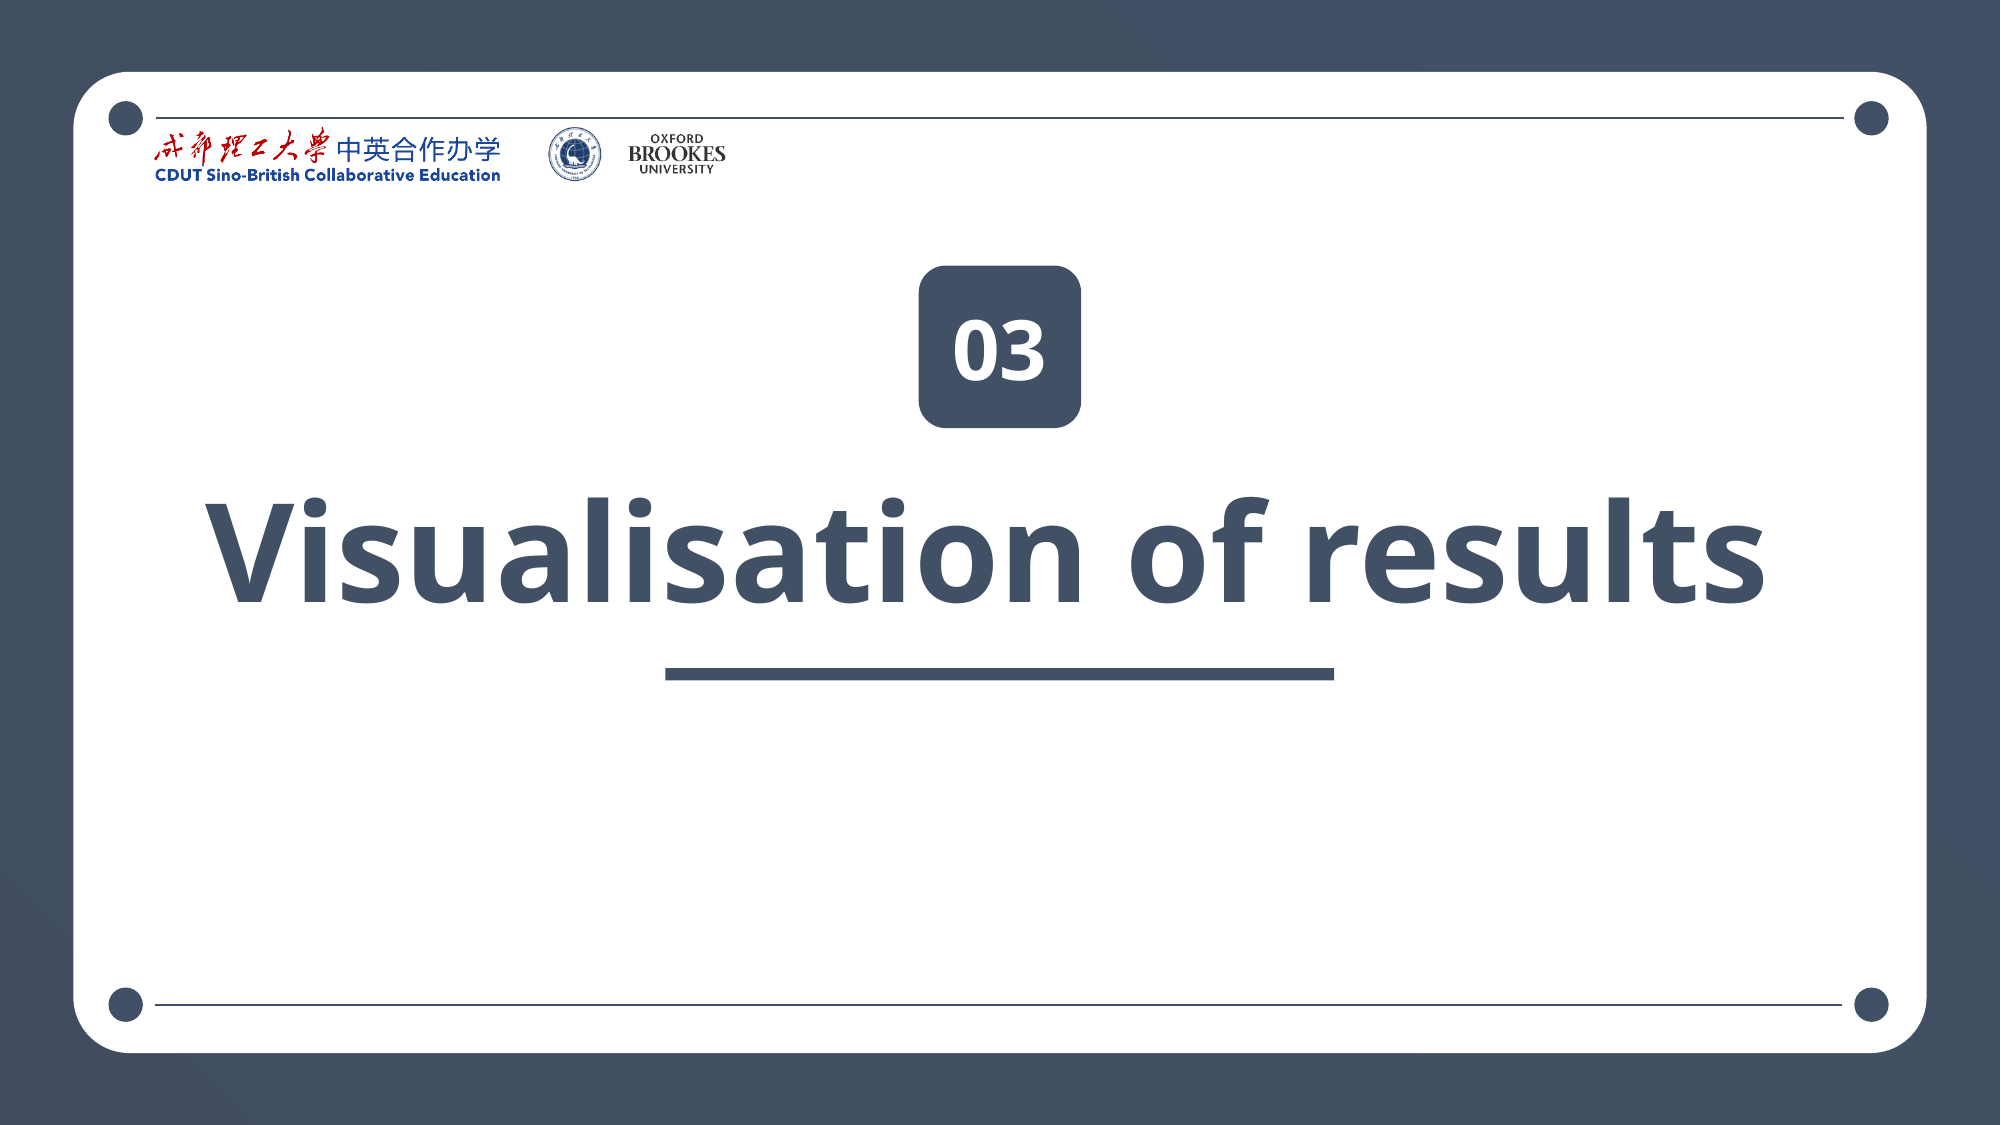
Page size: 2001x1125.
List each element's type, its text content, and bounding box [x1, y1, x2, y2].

text_box [107, 986, 144, 1023]
text_box [1853, 100, 1890, 137]
text_box [664, 667, 1335, 682]
text_box Visualisation of results [108, 457, 1867, 638]
picture [154, 125, 787, 182]
text_box 03 [917, 264, 1083, 430]
text_box [72, 70, 1928, 1055]
text_box [107, 100, 144, 137]
text_box [1853, 986, 1890, 1023]
